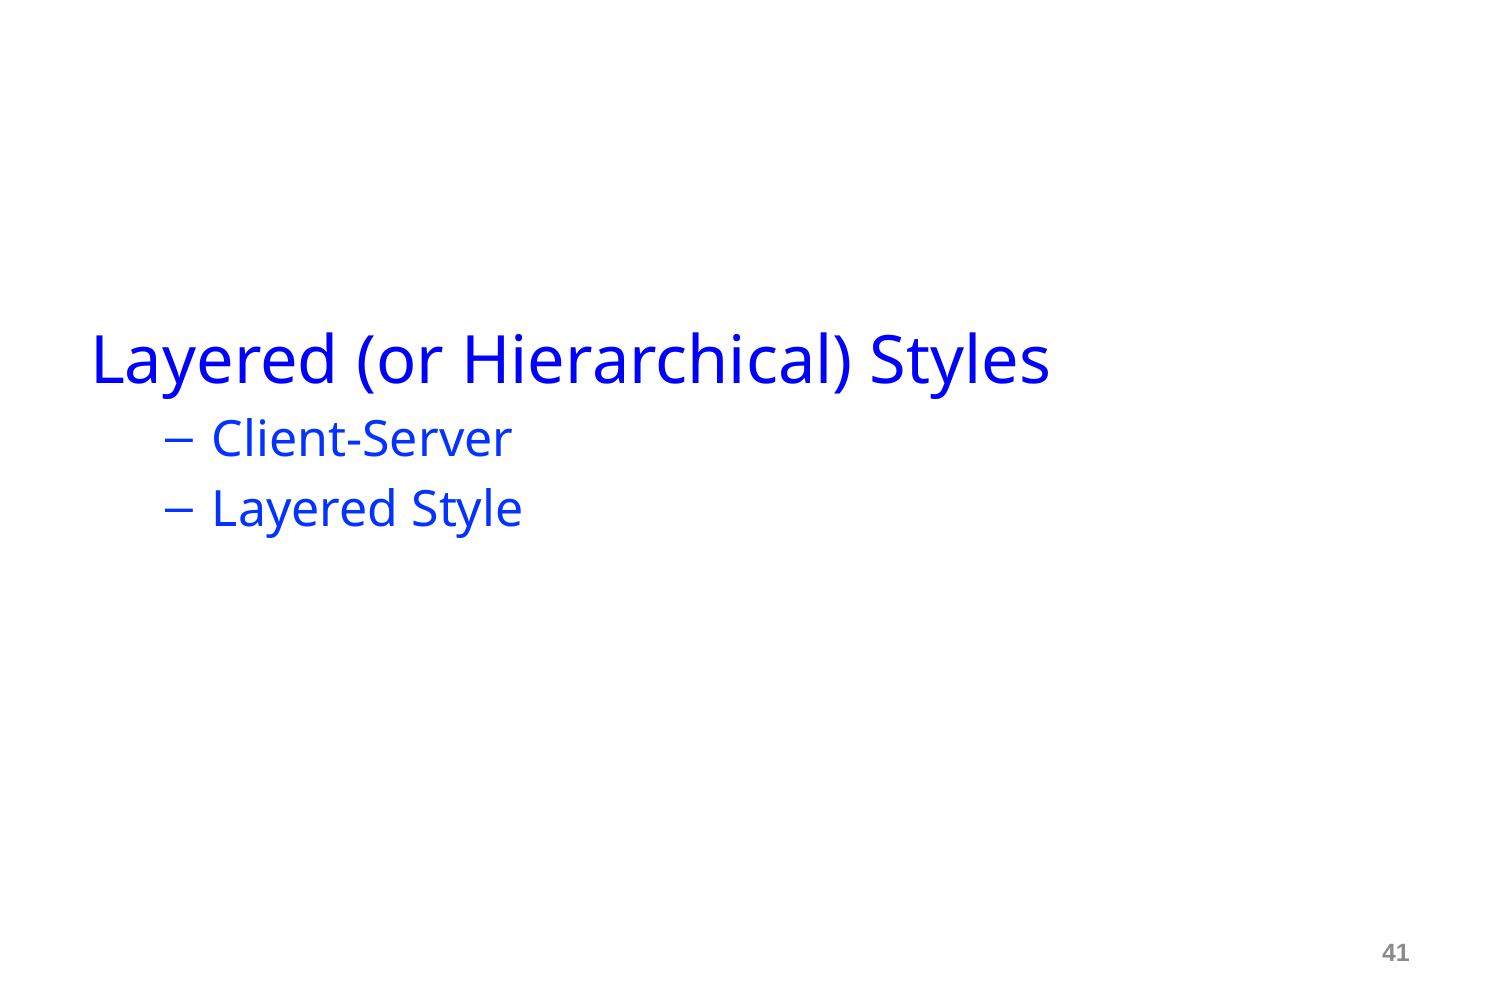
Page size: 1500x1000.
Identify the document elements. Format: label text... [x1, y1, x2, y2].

slide_number 41 [1074, 926, 1425, 981]
list Layered (or Hierarchical) Styles Client-Server Layered Style [75, 165, 1425, 894]
